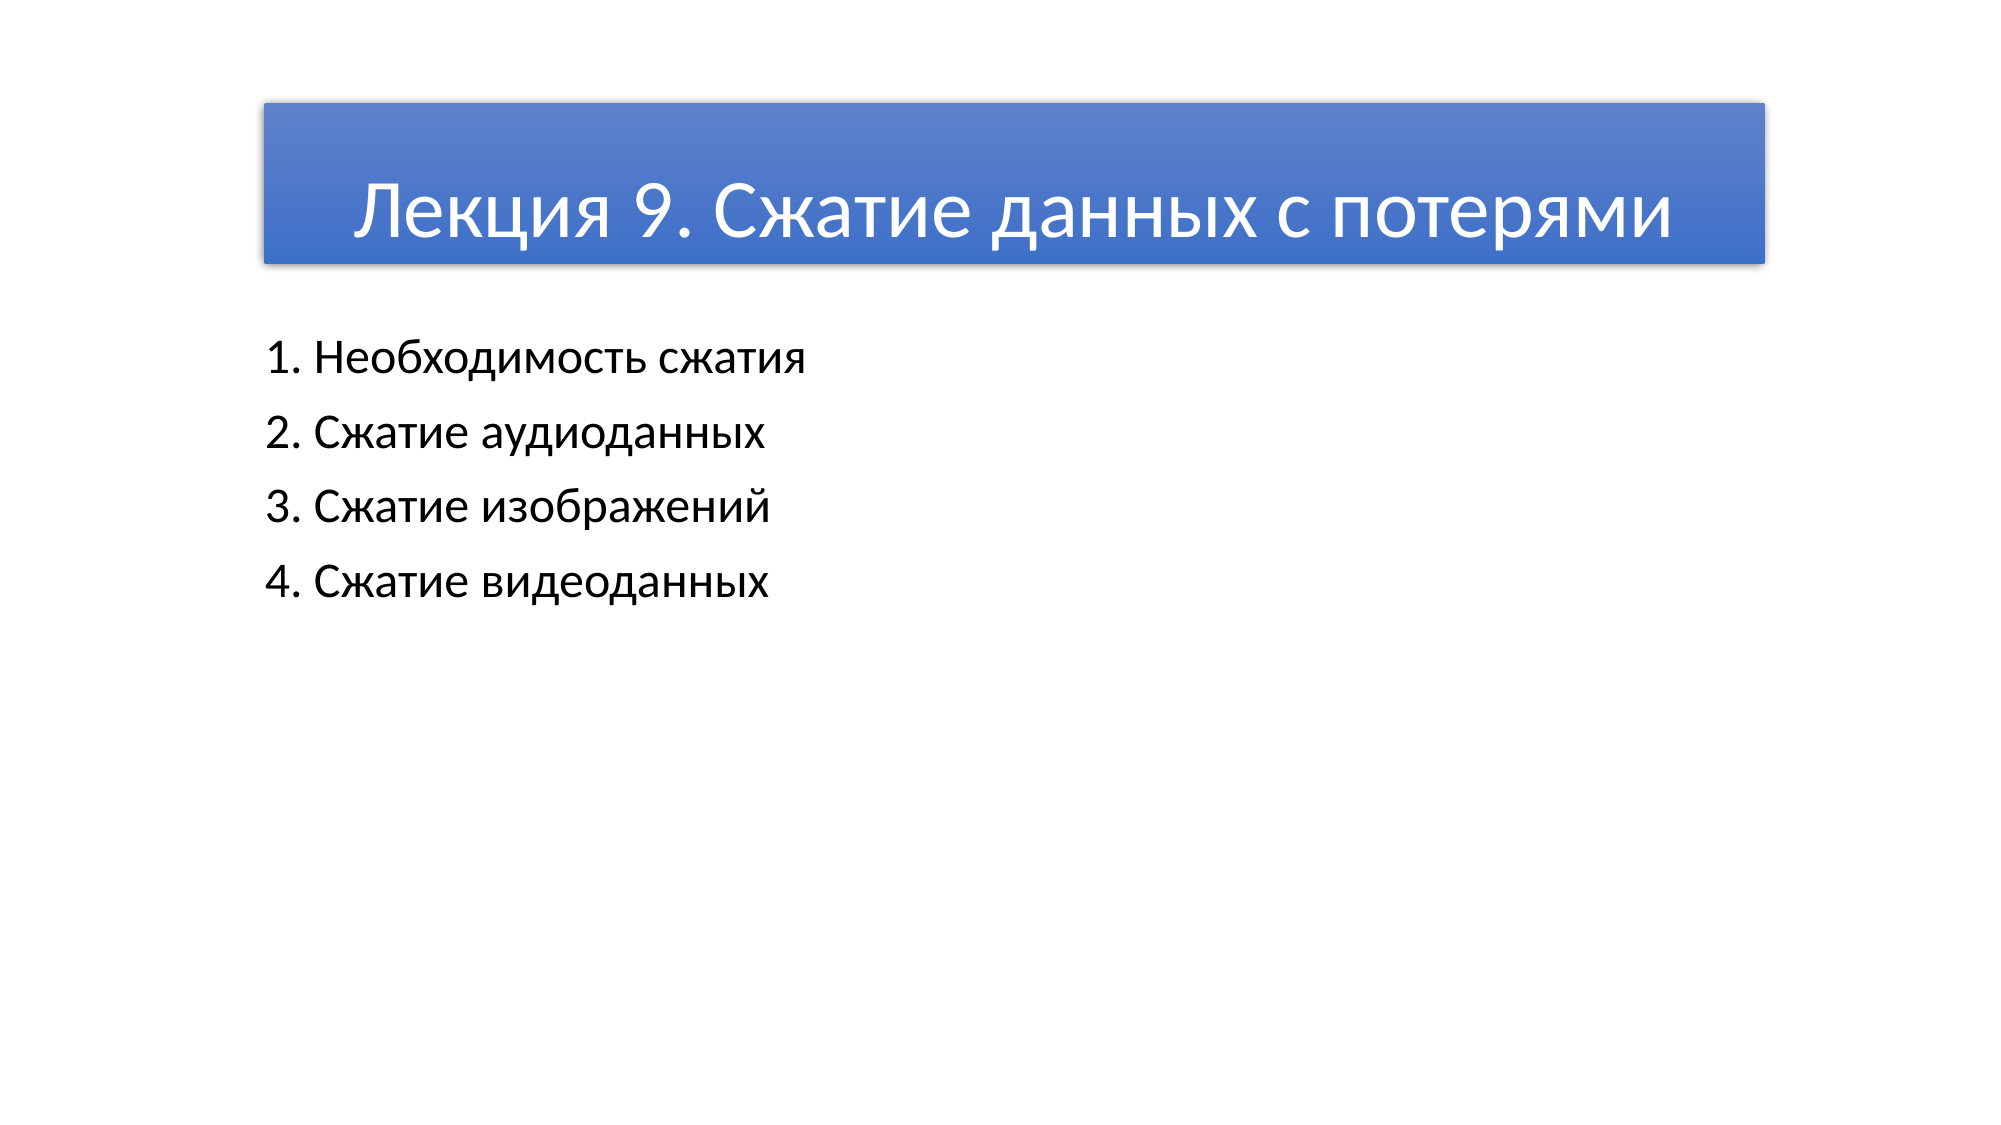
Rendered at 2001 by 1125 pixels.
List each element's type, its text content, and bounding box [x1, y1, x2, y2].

title Лекция 9. Сжатие данных с потерями [264, 103, 1765, 264]
subtitle 1. Необходимость сжатия 2. Сжатие аудиоданных 3. Сжатие изображений 4. Сжатие видеоданных [249, 322, 1750, 863]
